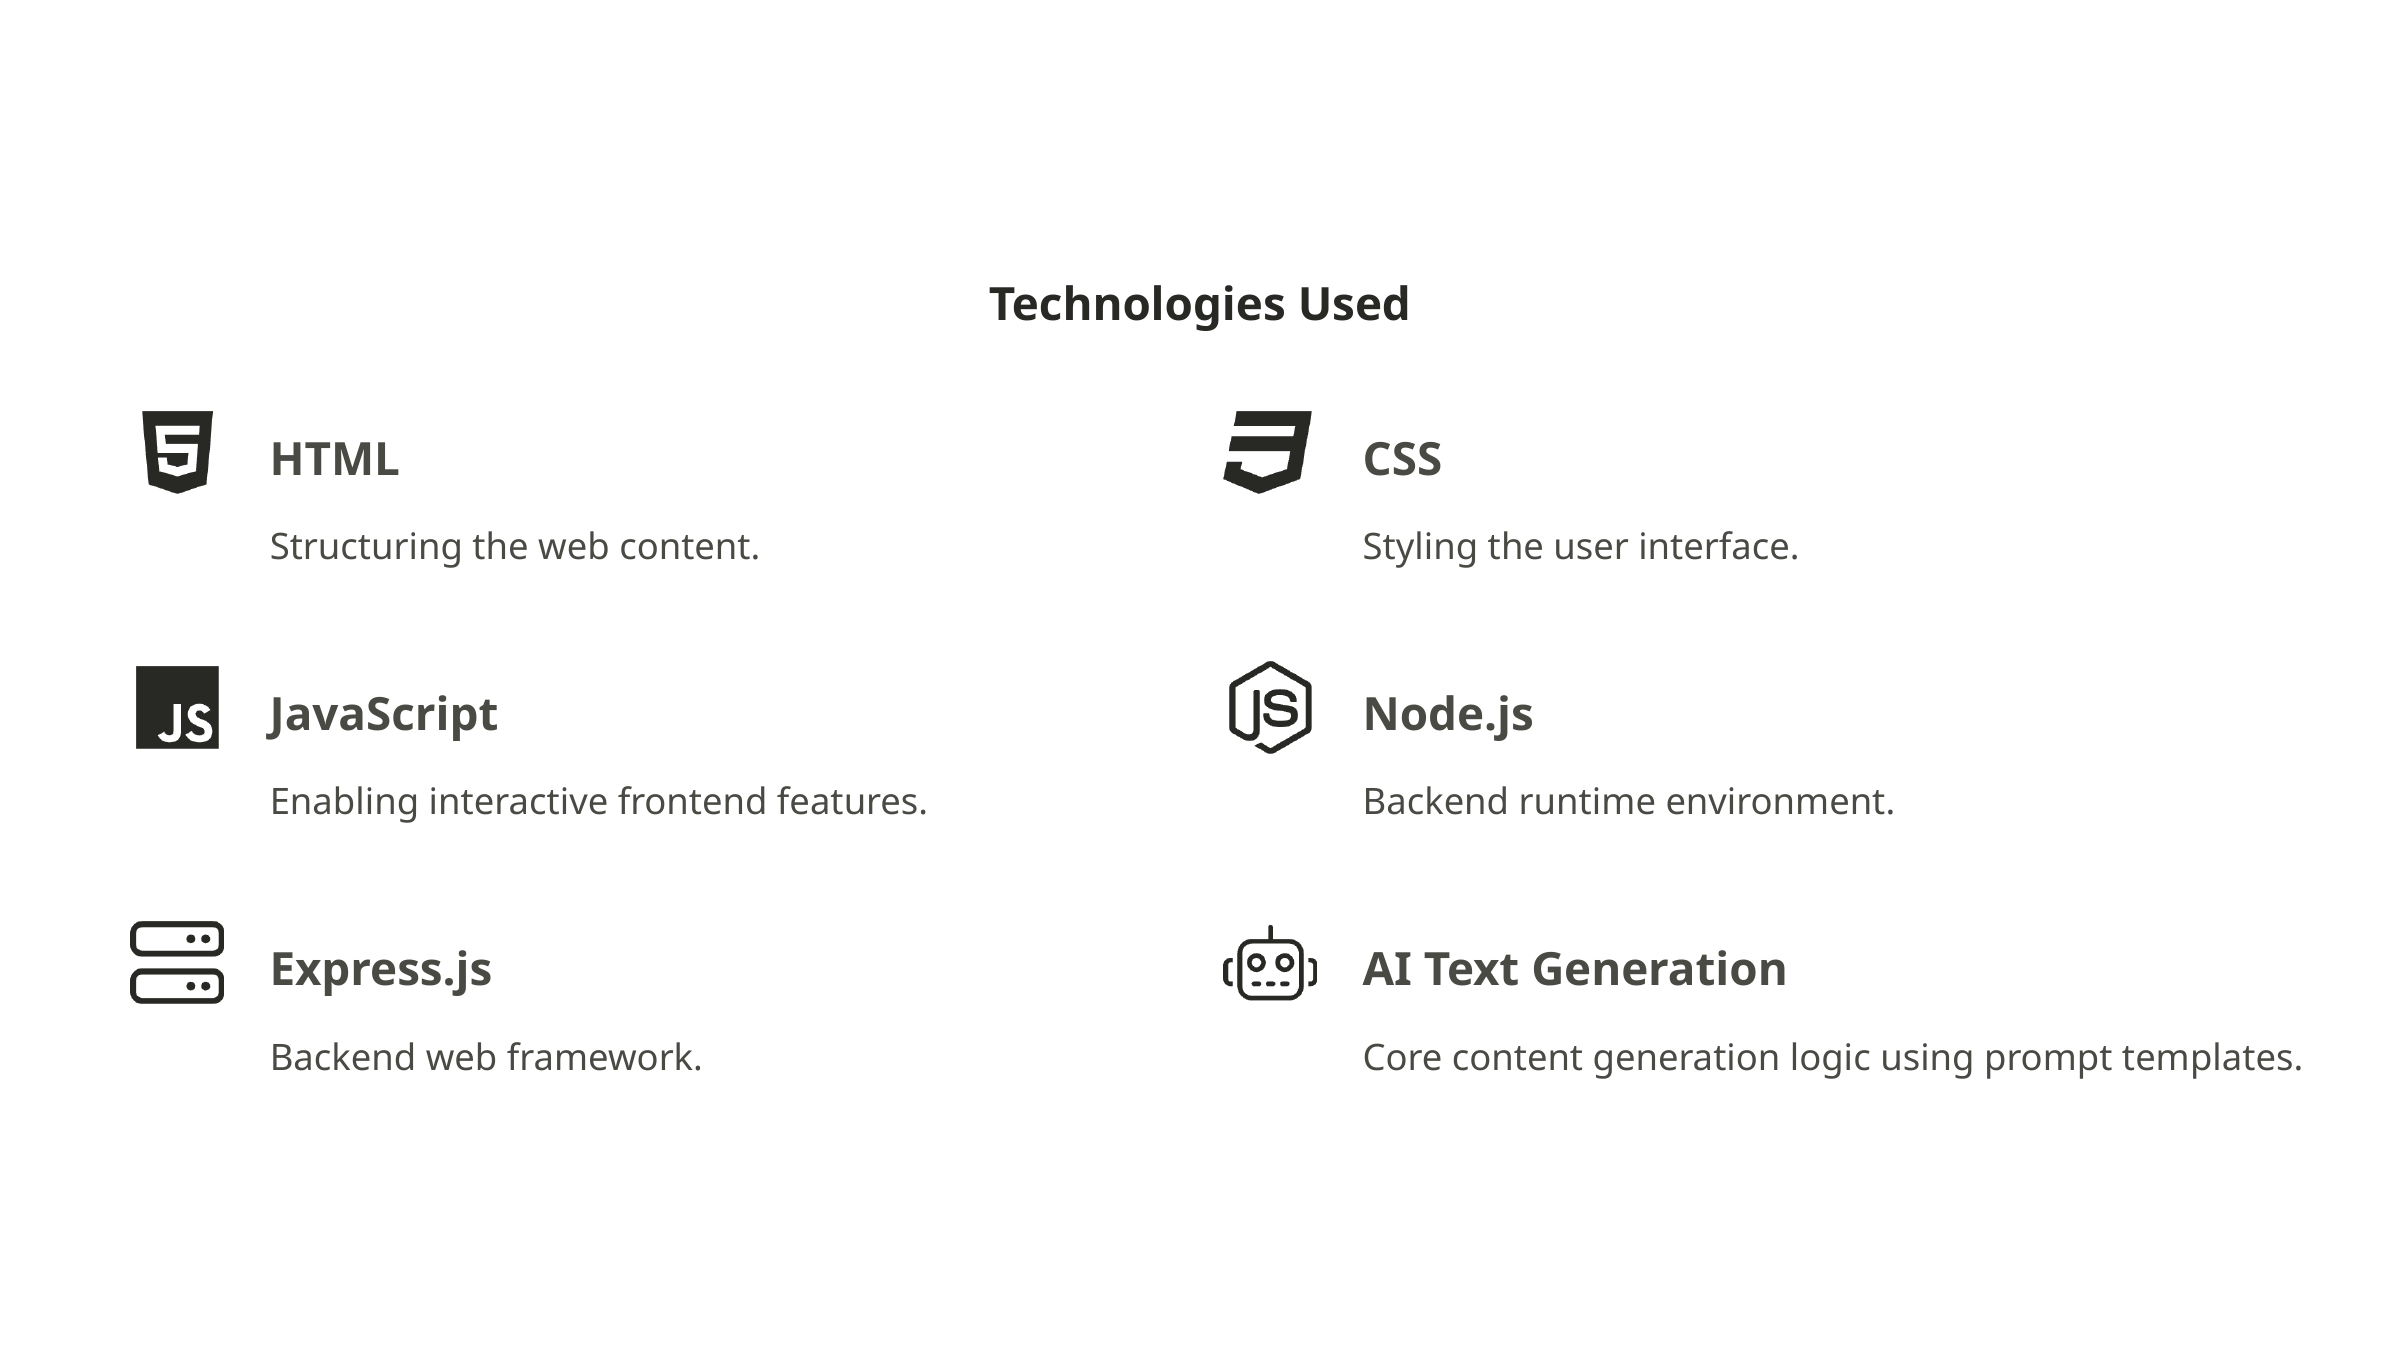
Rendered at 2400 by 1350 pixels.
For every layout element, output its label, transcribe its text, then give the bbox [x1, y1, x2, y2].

text_box HTML [269, 427, 735, 486]
picture [130, 405, 224, 499]
text_box CSS [1362, 427, 1828, 486]
text_box Structuring the web content. [269, 507, 1177, 568]
picture [1223, 915, 1317, 1009]
text_box Technologies Used [967, 272, 1433, 331]
text_box Node.js [1362, 682, 1828, 741]
picture [130, 660, 224, 754]
picture [1223, 405, 1317, 499]
text_box Backend web framework. [269, 1017, 1177, 1078]
text_box AI Text Generation [1362, 937, 1828, 996]
text_box Core content generation logic using prompt templates. [1362, 1017, 2270, 1078]
picture [1223, 660, 1317, 754]
text_box Express.js [269, 937, 735, 996]
text_box Enabling interactive frontend features. [269, 762, 1177, 823]
text_box JavaScript [269, 682, 735, 741]
text_box Backend runtime environment. [1362, 762, 2270, 823]
picture [130, 915, 224, 1009]
text_box Styling the user interface. [1362, 507, 2270, 568]
